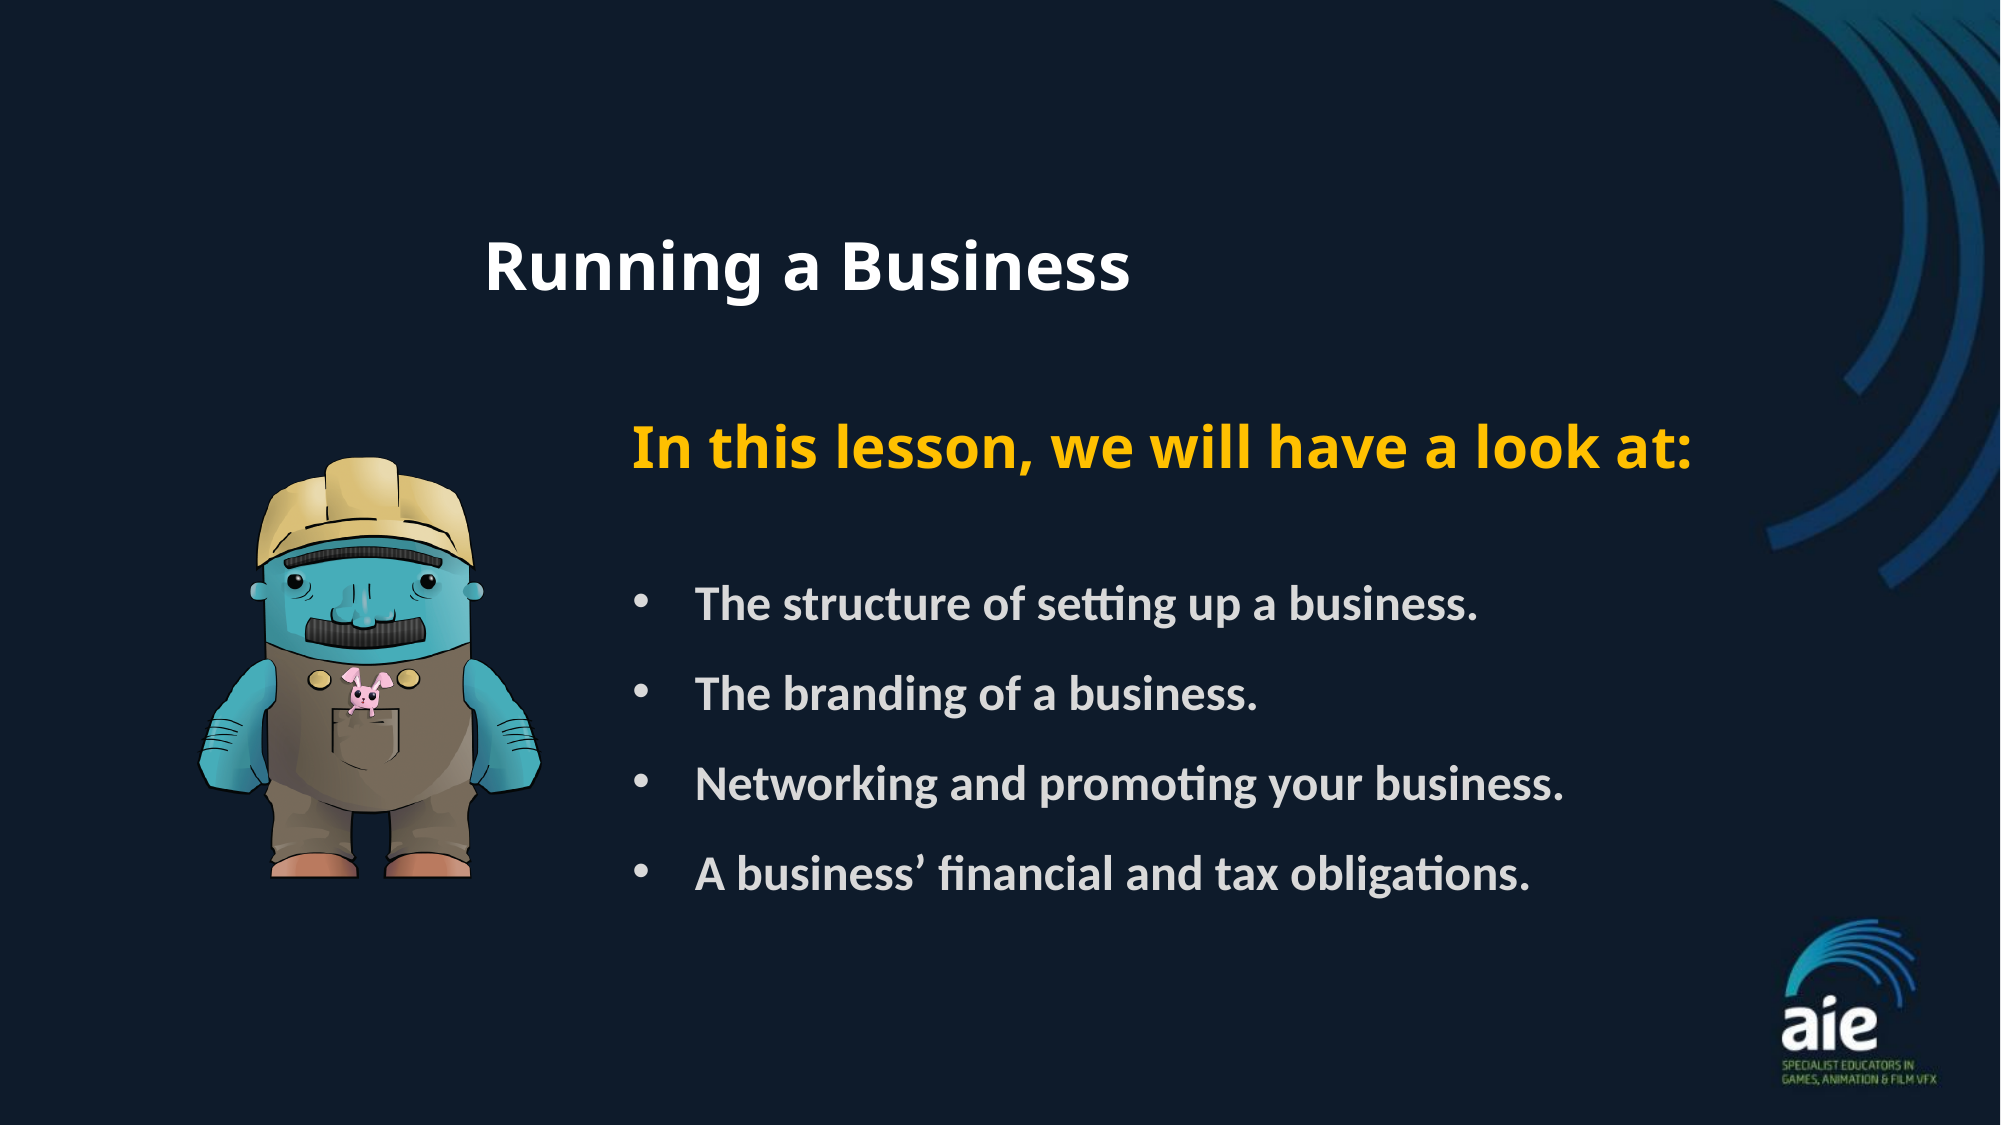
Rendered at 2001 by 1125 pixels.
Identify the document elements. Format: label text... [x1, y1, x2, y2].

text_box Running a Business [103, 102, 1513, 426]
text_box The structure of setting up a business. The branding of a business. Networking and promoting your business. A business’ financial and tax obligations. [617, 532, 2000, 1125]
picture [0, 0, 2001, 1125]
list In this lesson, we will have a look at: [617, 411, 2000, 532]
